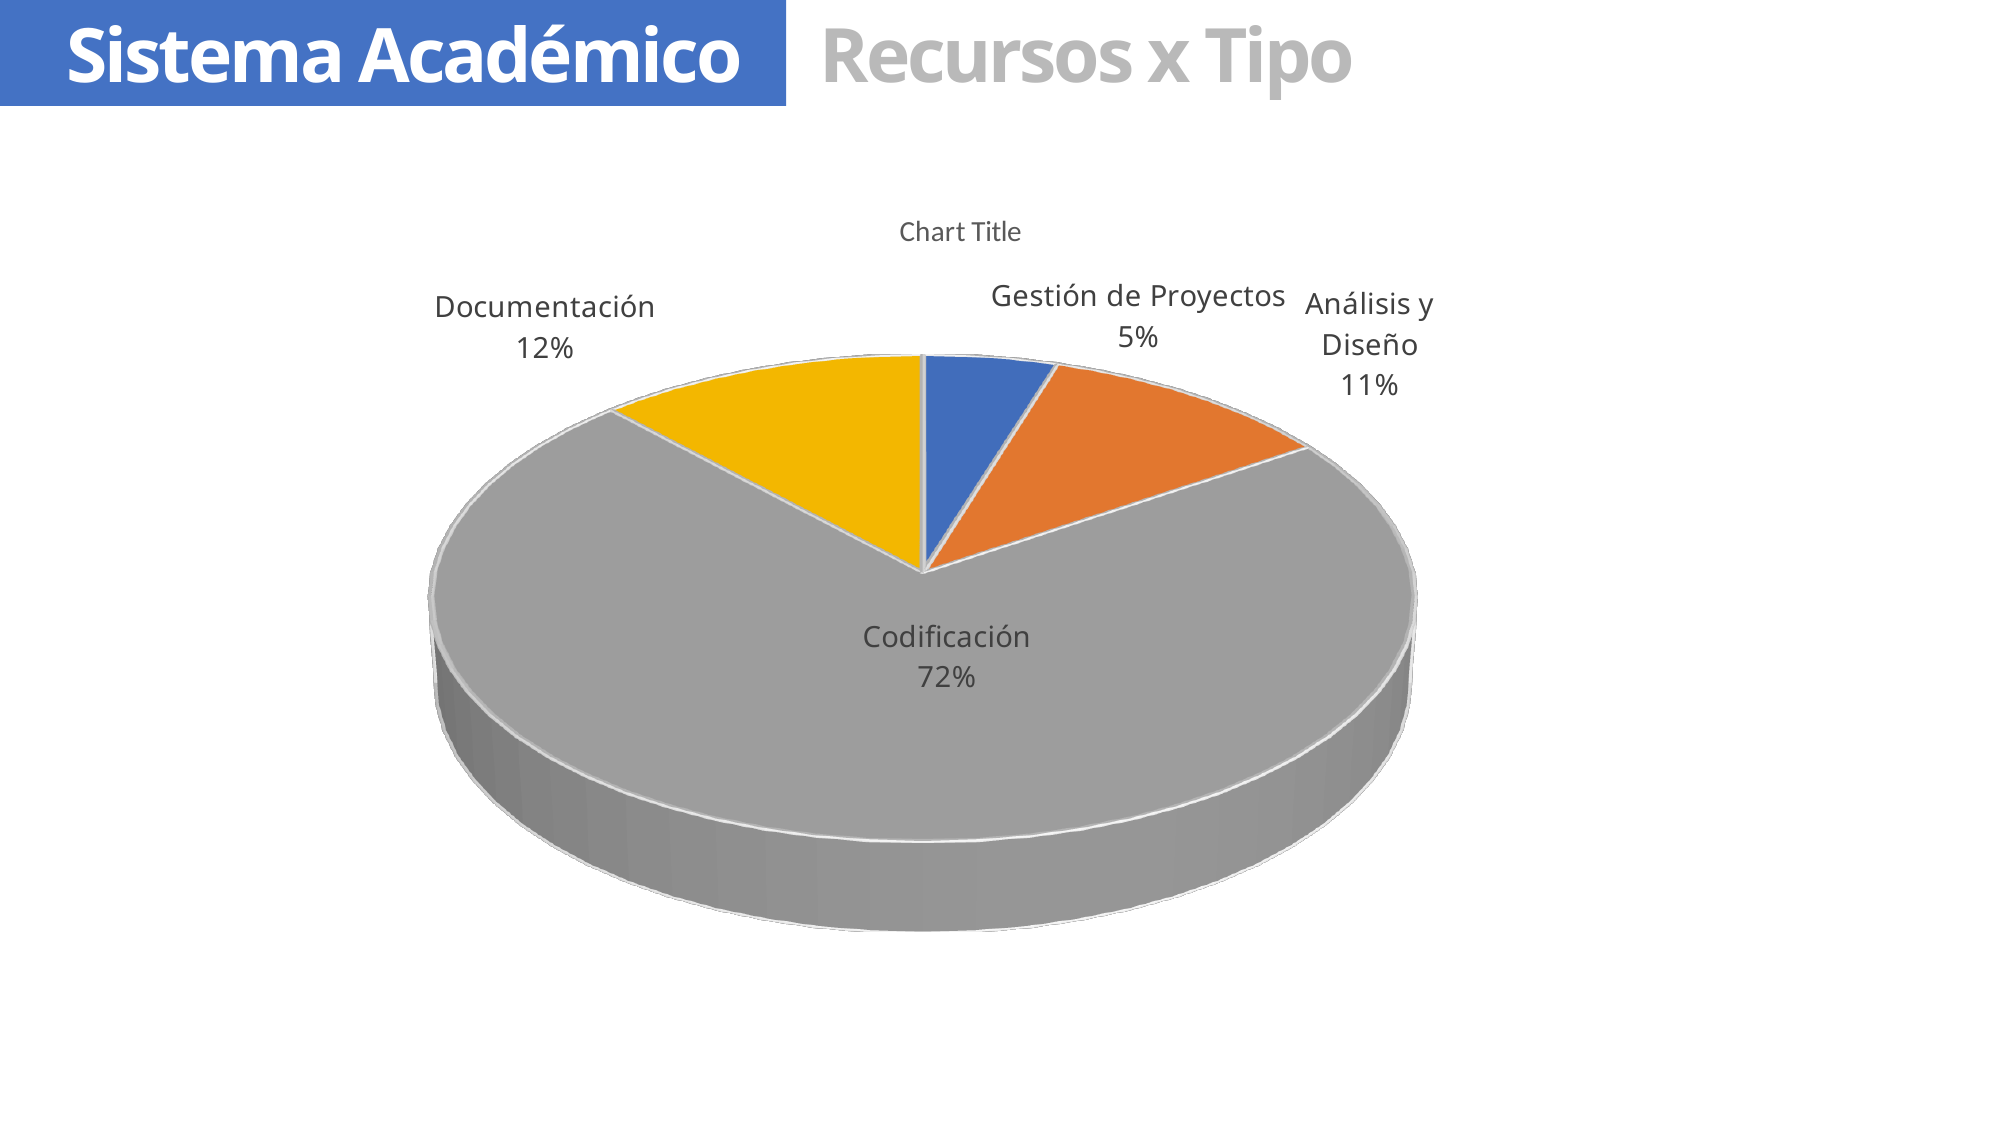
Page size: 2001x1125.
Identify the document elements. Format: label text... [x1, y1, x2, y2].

text_box Sistema Académico [52, 0, 772, 105]
text_box [0, 0, 787, 107]
text_box Recursos x Tipo [805, 0, 1525, 105]
chart [189, 185, 1732, 1028]
